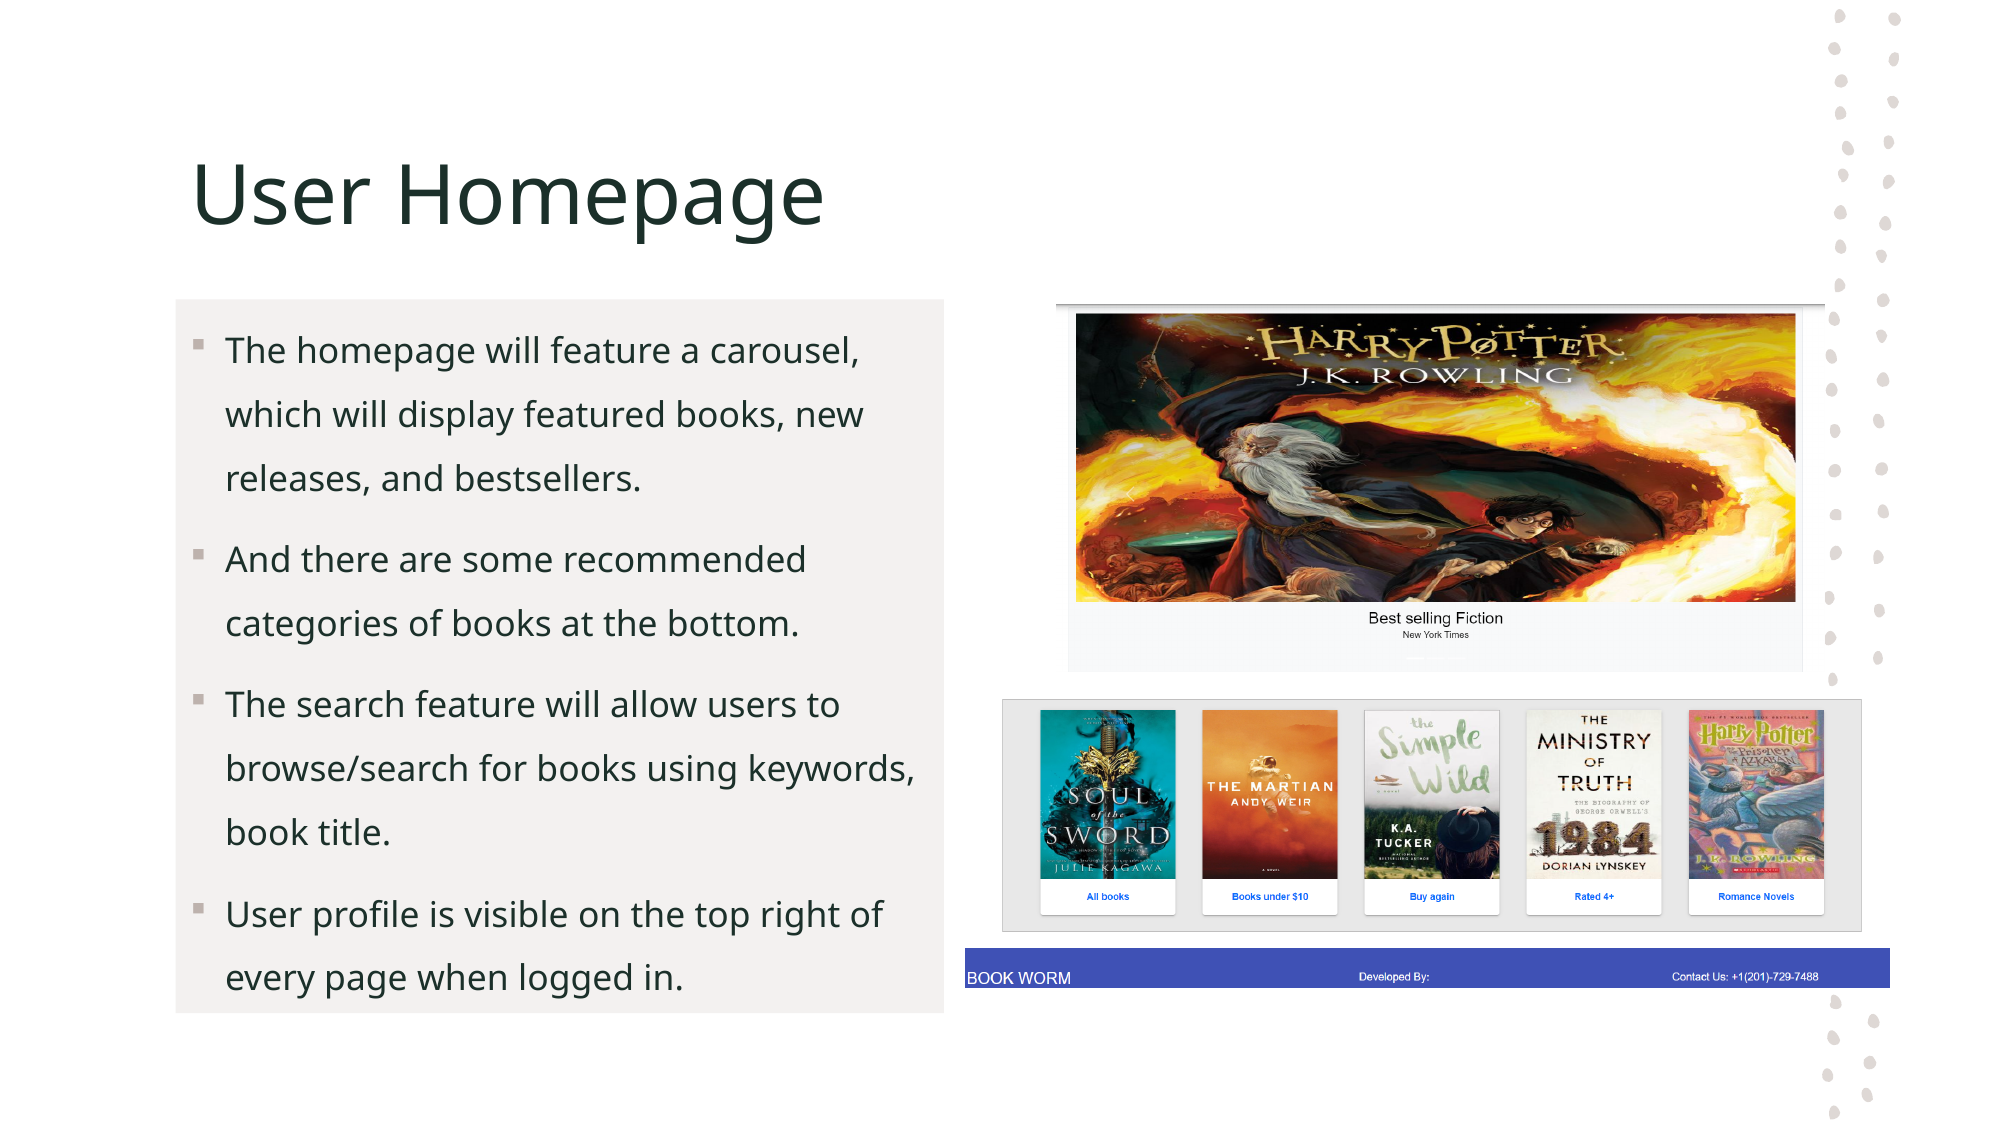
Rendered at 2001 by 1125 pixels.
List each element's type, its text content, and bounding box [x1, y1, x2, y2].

list The homepage will feature a carousel, which will display featured books, new releases, and bestsellers. And there are some recommended categories of books at the bottom. The search feature will allow users to browse/search for books using keywords, book title. User profile is visible on the top right of every page when logged in. [175, 299, 944, 1014]
picture [965, 689, 1890, 988]
title User Homepage [175, 82, 1756, 300]
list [1055, 304, 1825, 672]
